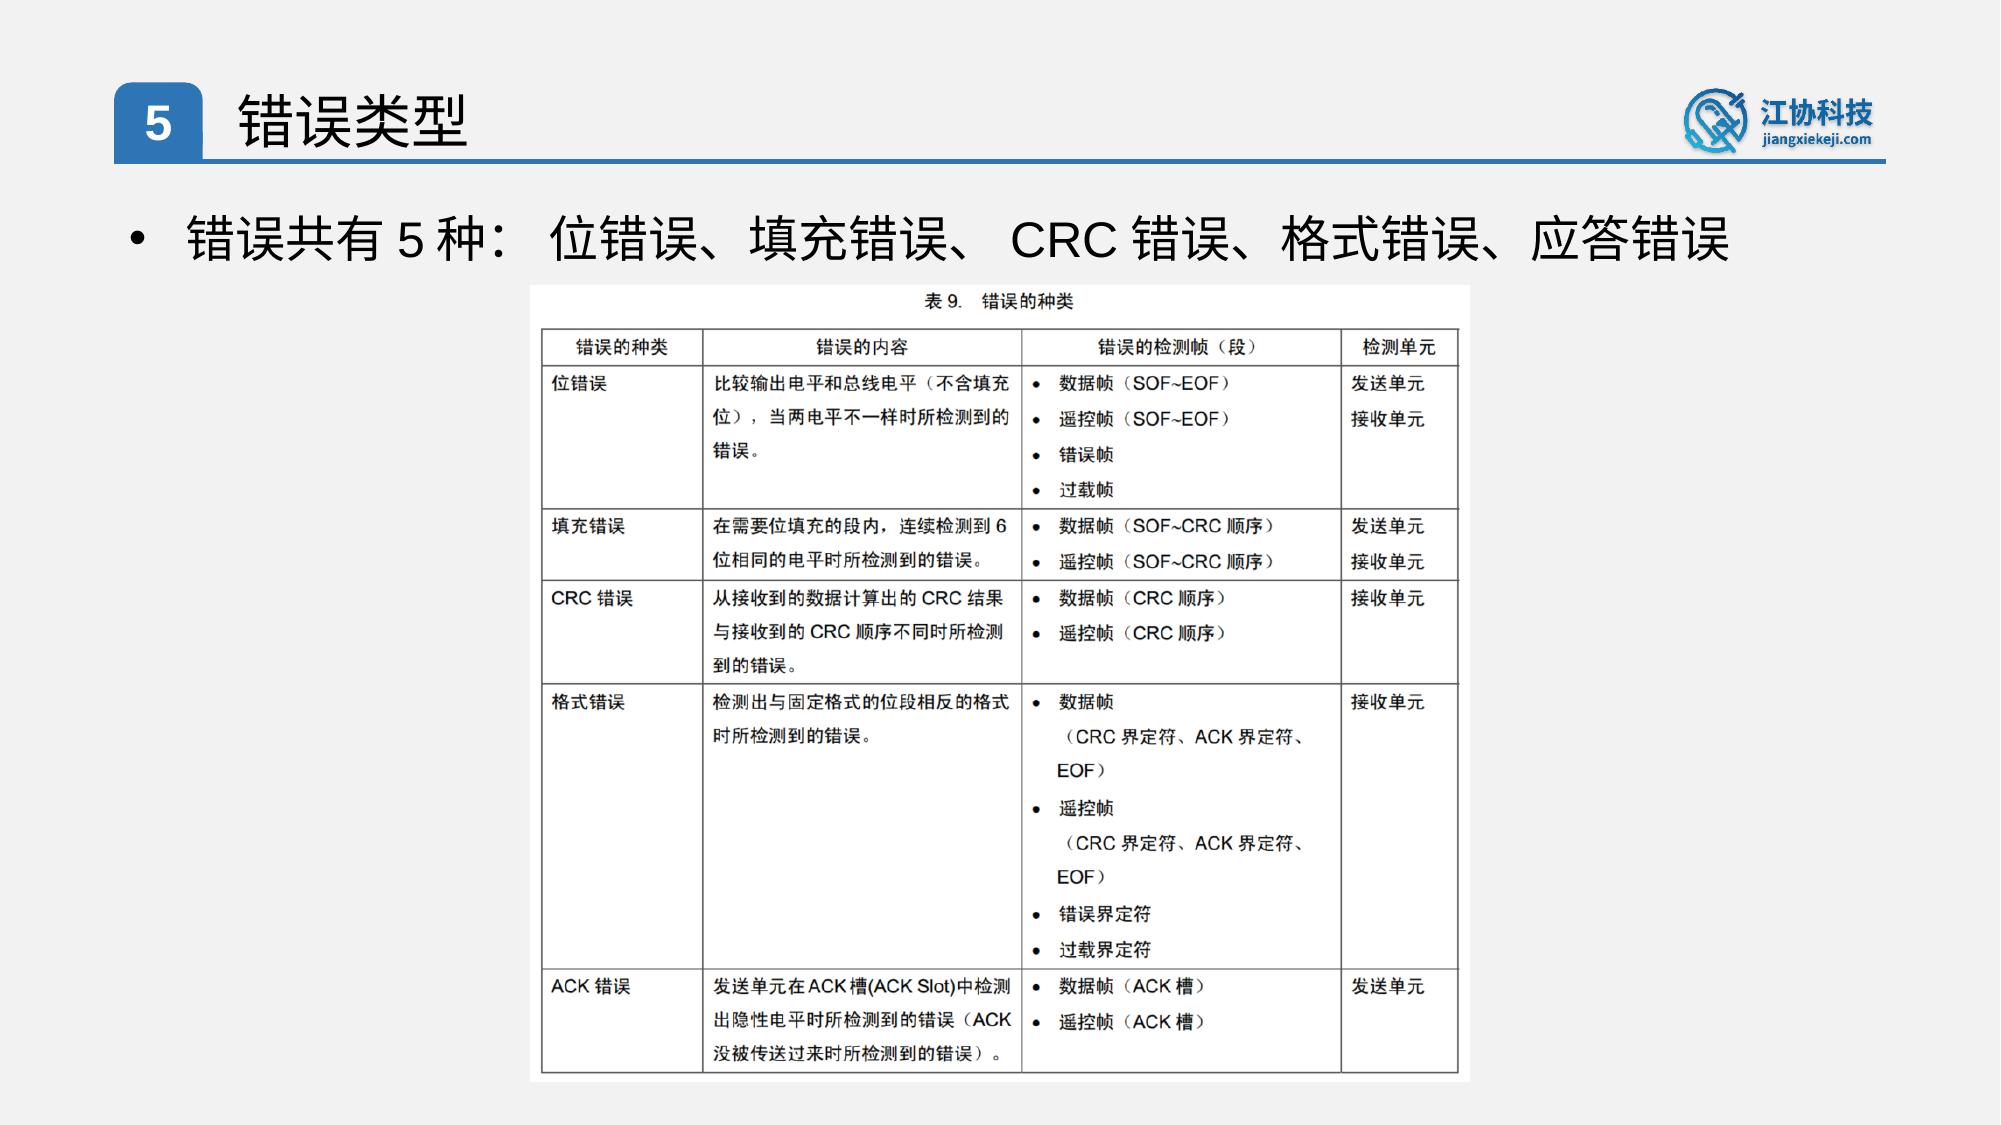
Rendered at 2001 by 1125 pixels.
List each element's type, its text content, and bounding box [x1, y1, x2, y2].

text_box 错误共有5种： 位错误、填充错误、CRC错误、格式错误、应答错误 [114, 200, 1886, 275]
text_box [114, 76, 1886, 166]
picture [530, 285, 1470, 1082]
